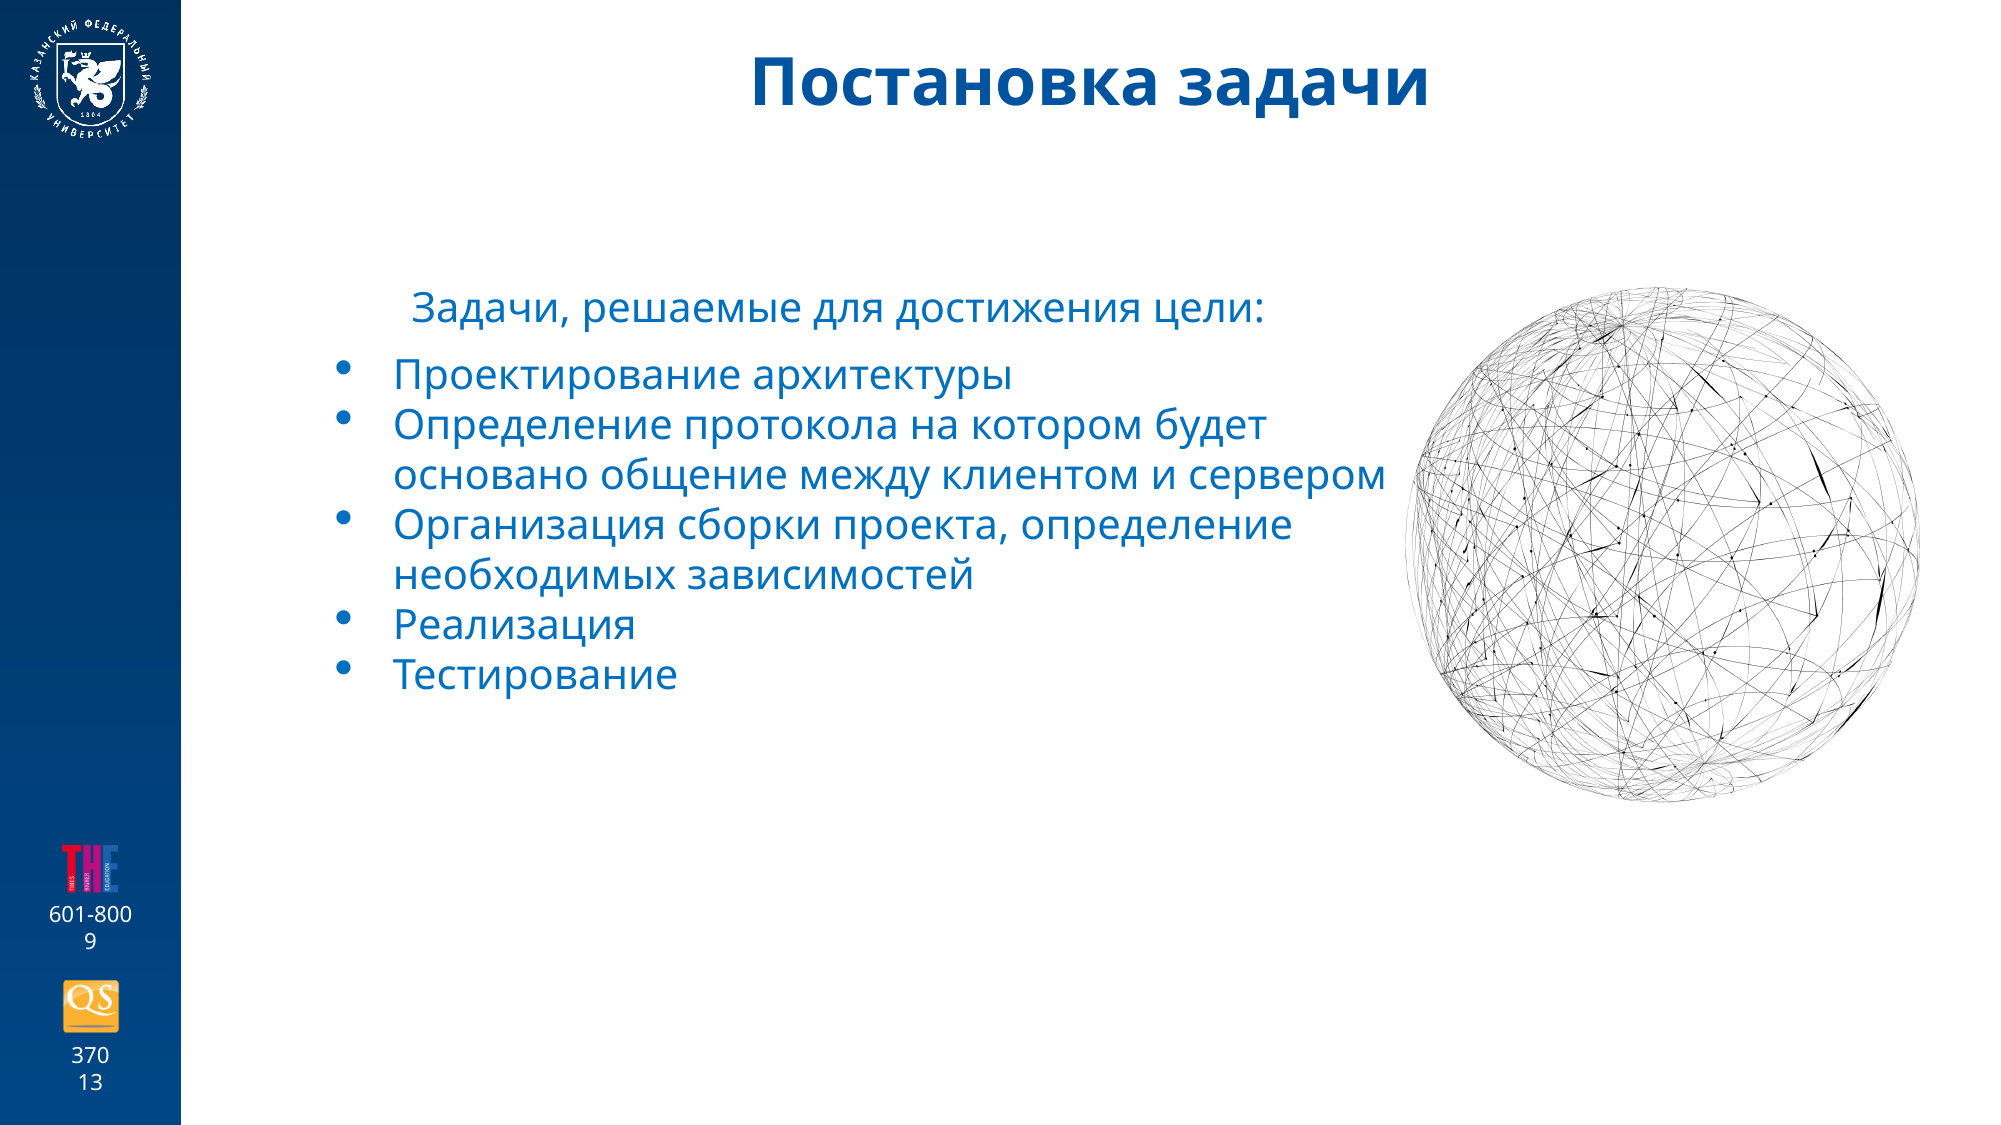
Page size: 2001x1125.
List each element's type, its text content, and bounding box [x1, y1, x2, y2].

picture [51, 967, 130, 1045]
picture [1378, 273, 1949, 810]
text_box [0, 0, 182, 1125]
text_box 601-800 9 [18, 893, 163, 962]
picture [62, 840, 119, 896]
text_box Постановка задачи [287, 31, 1894, 126]
picture [29, 19, 151, 138]
text_box 370 13 [18, 1034, 163, 1103]
text_box Задачи, решаемые для достижения цели: Проектирование архитектуры Определение протокола на котором будет основано общение между клиентом и сервером Организация сборки проекта, определение необходимых зависимостей Реализация Тестирование [321, 273, 1378, 706]
